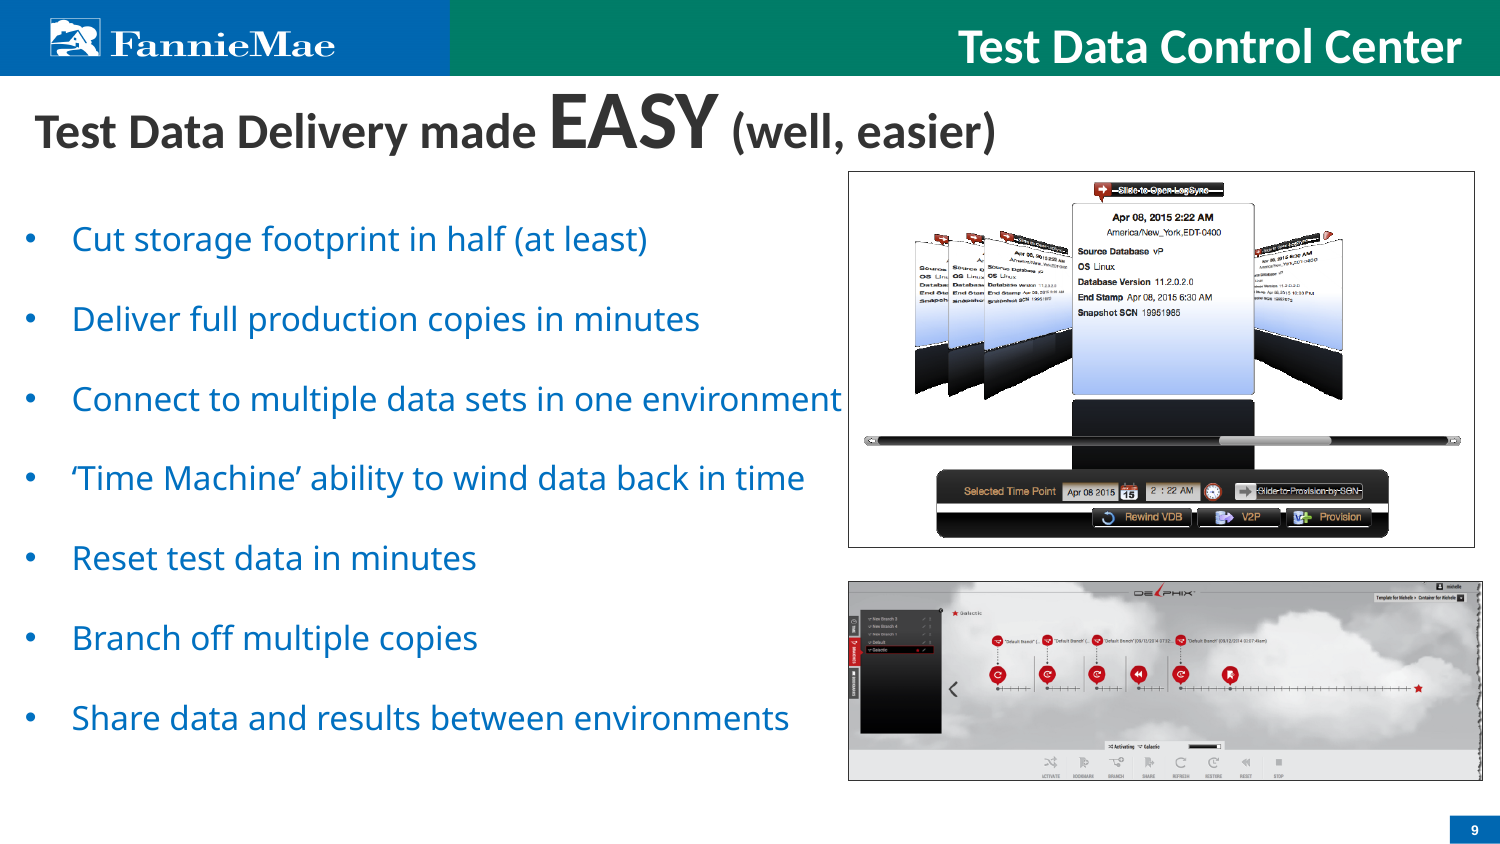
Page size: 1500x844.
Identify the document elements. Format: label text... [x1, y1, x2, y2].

picture [848, 170, 1475, 548]
text_box Test Data Control Center [601, 6, 1478, 81]
text_box Cut storage footprint in half (at least) Deliver full production copies in minutes Connect to multiple data sets in one environment ‘Time Machine’ ability to wind data back in time Reset test data in minutes Branch off multiple copies Share data and results between environments [10, 210, 859, 745]
picture [0, 0, 1500, 76]
picture [848, 581, 1483, 781]
text_box Test Data Delivery made EASY (well, easier) [19, 57, 1115, 173]
